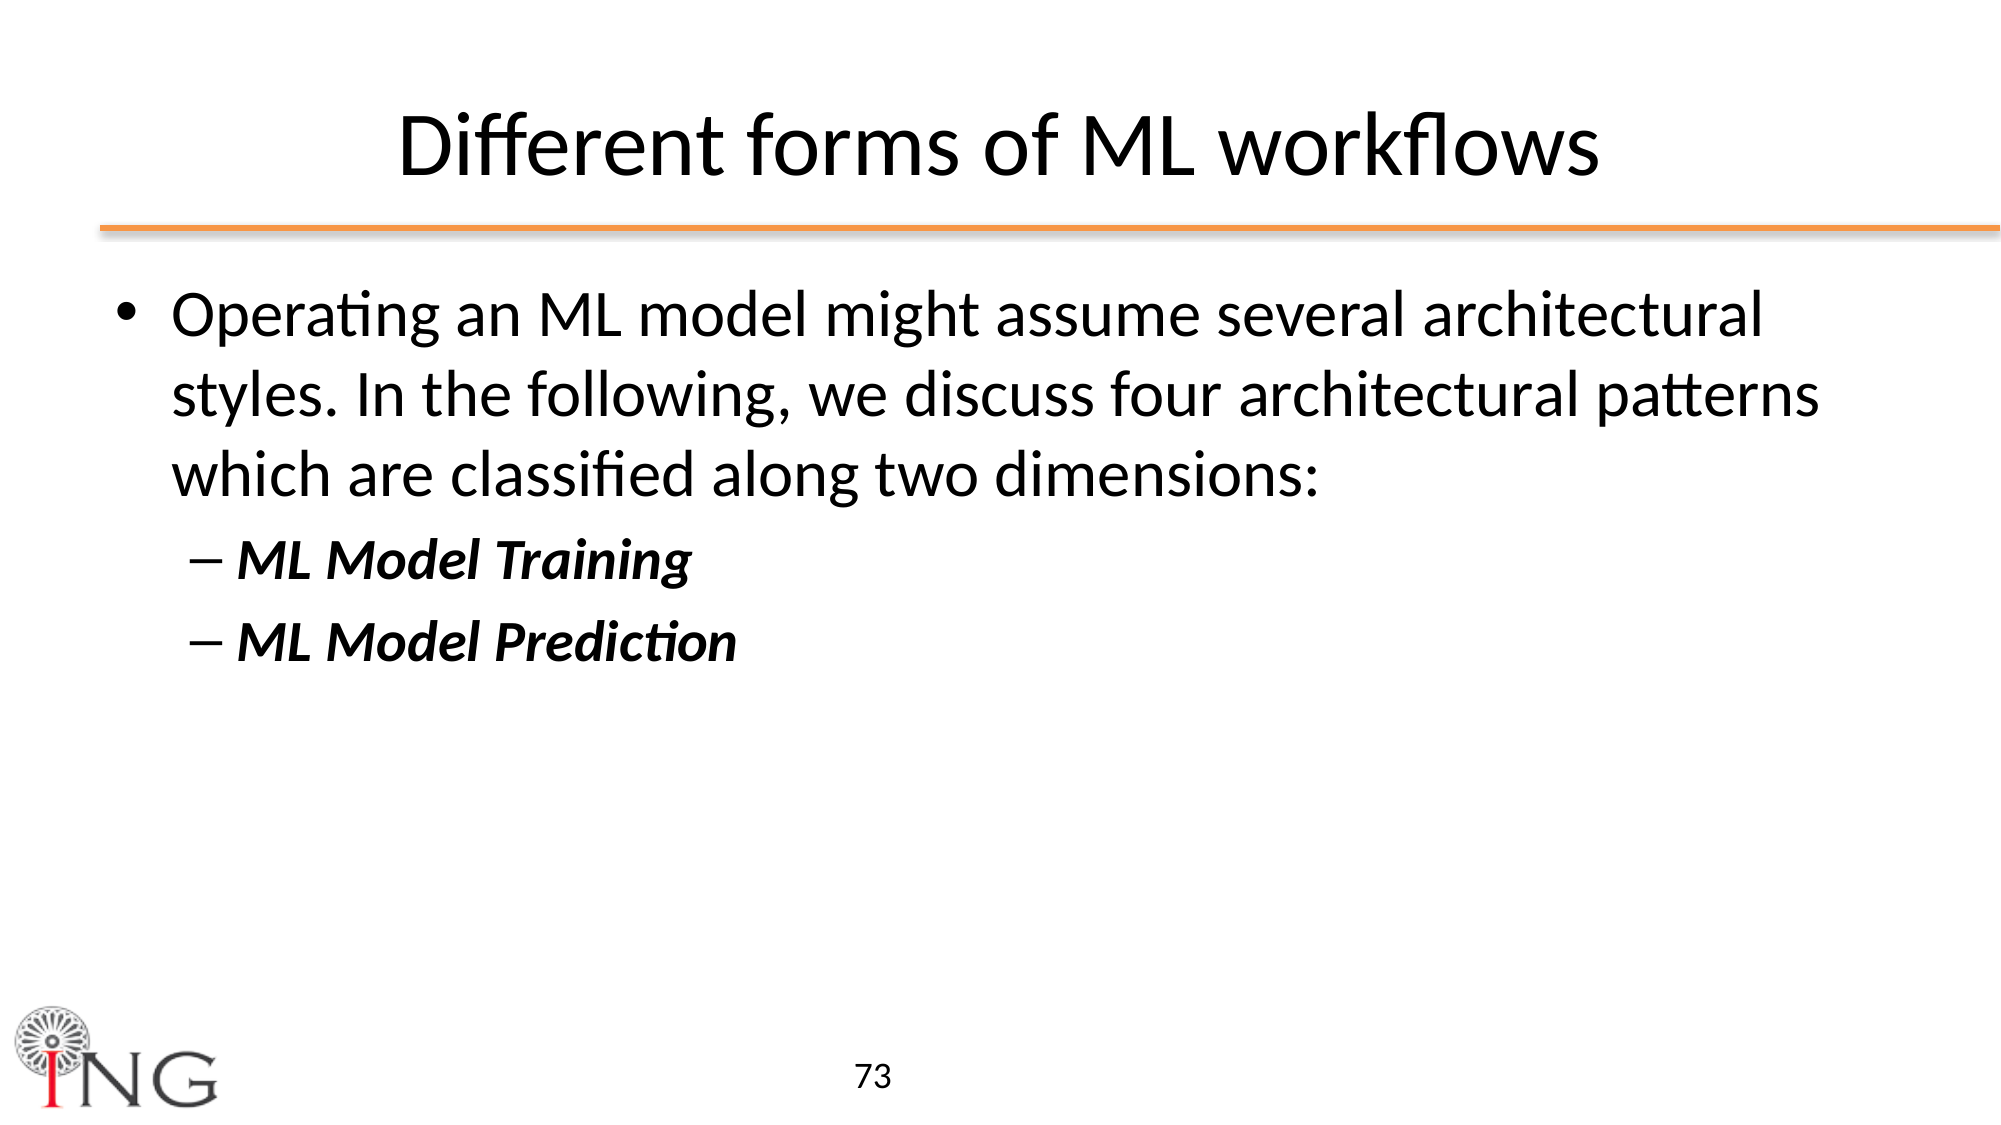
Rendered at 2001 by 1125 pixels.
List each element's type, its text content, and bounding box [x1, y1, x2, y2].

picture [0, 987, 244, 1125]
slide_number 73 [839, 1043, 1900, 1104]
title Different forms of ML workflows [99, 45, 1900, 233]
list Operating an ML model might assume several architectural styles. In the following, we discuss four architectural patterns which are classified along two dimensions: ML Model Training ML Model Prediction [99, 262, 1900, 1005]
